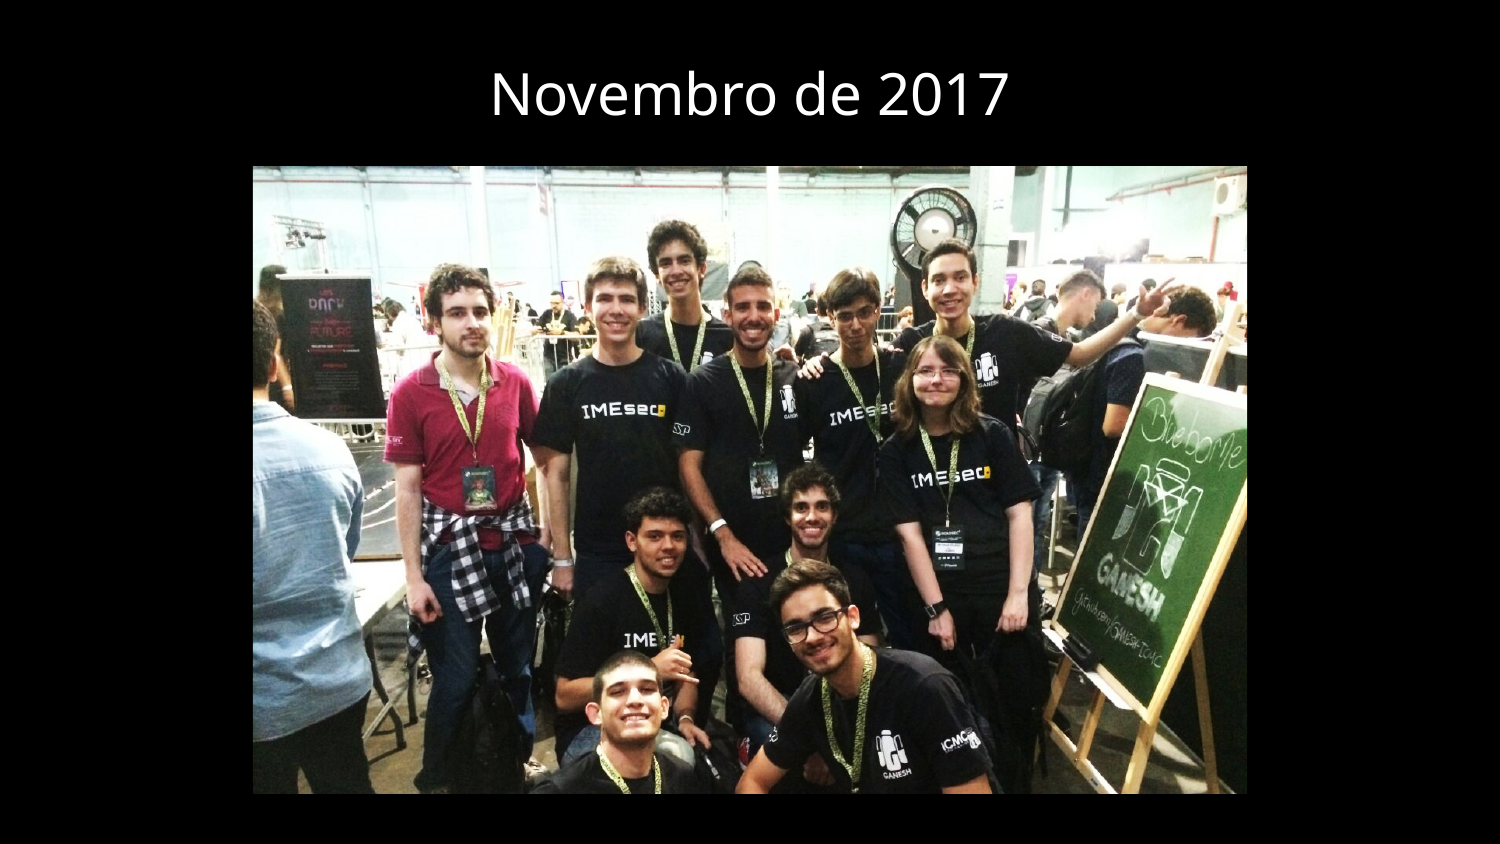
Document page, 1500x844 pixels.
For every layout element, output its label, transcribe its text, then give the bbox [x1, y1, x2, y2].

picture [252, 166, 1248, 794]
title Novembro de 2017 [51, 41, 1449, 325]
